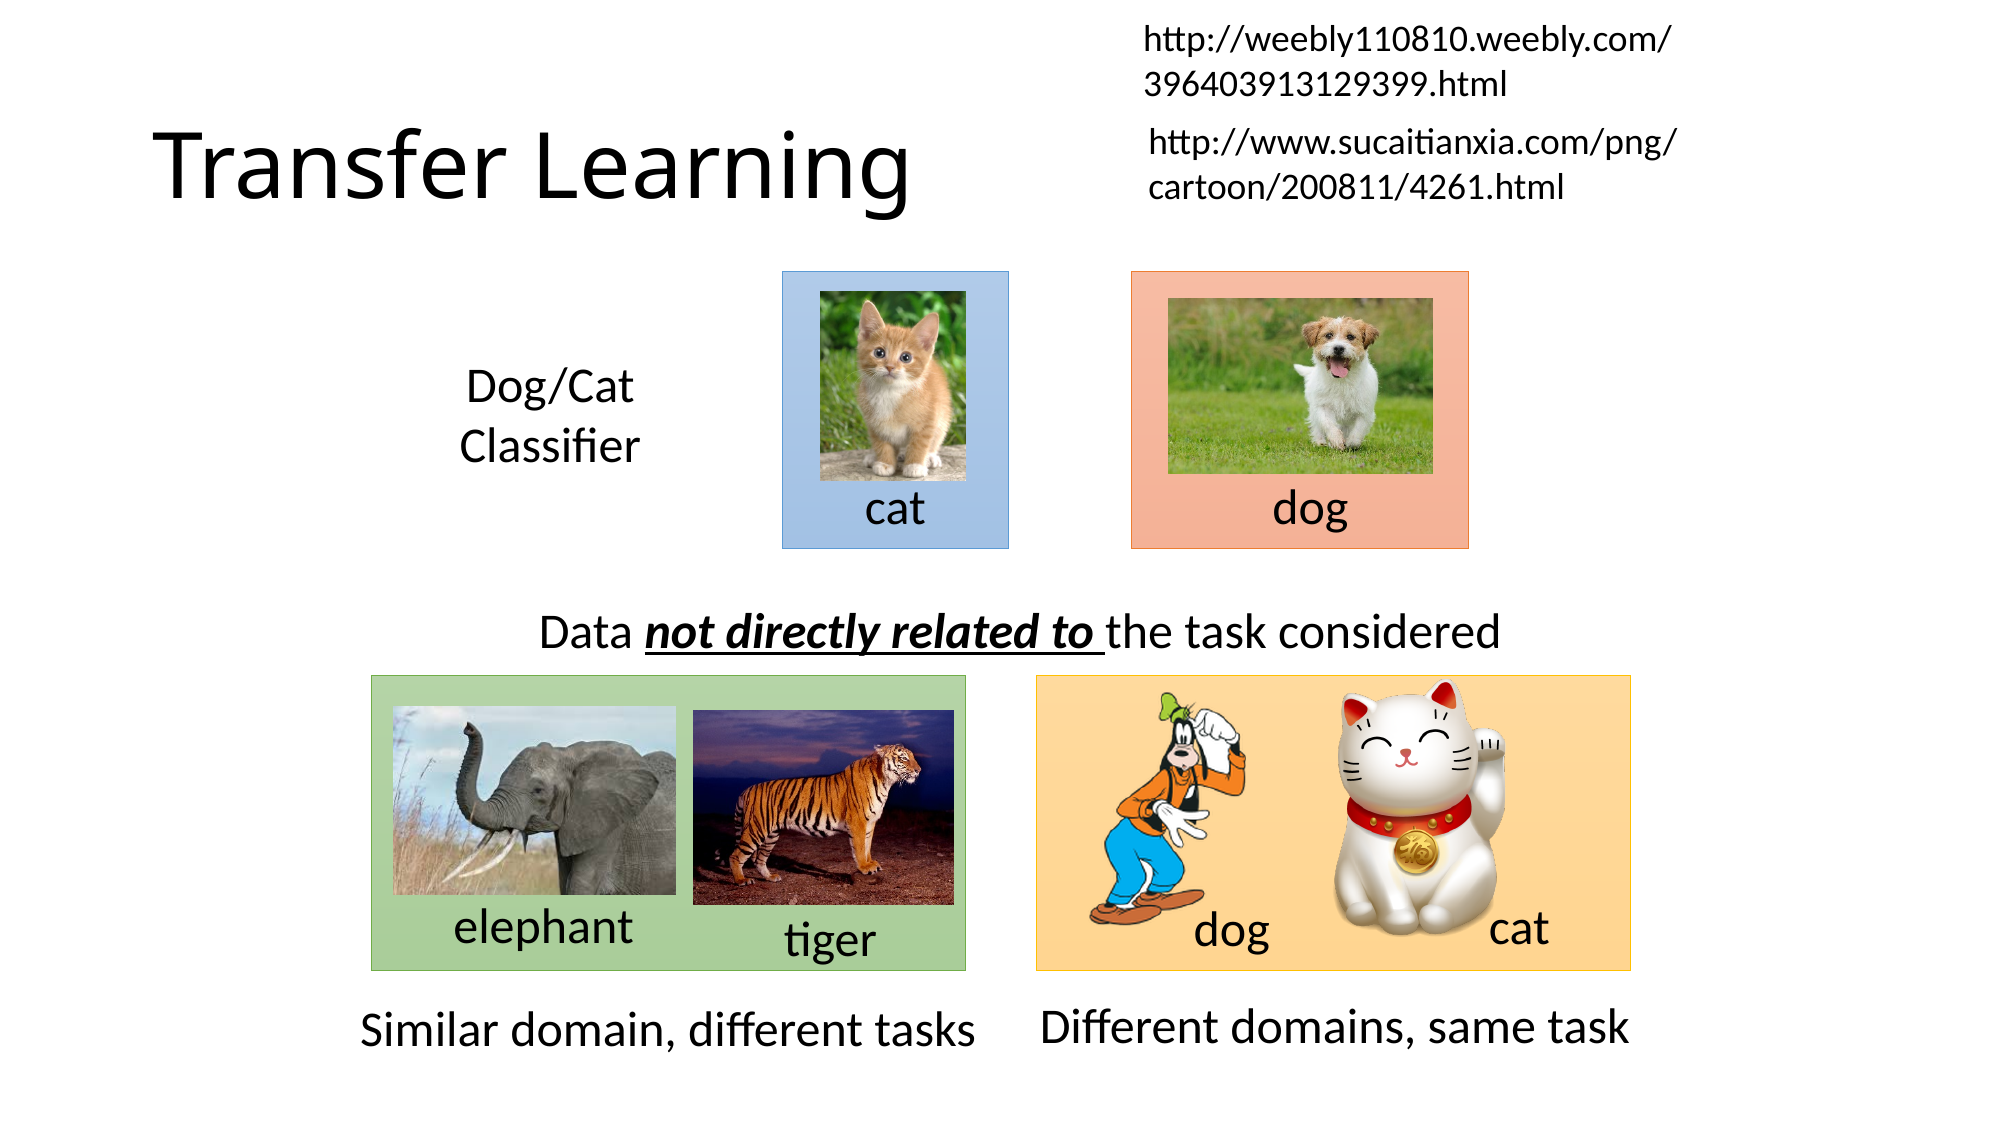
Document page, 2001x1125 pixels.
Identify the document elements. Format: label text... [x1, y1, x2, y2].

text_box http://weebly110810.weebly.com/396403913129399.html [1128, 6, 1720, 112]
picture [393, 706, 676, 895]
text_box Similar domain, different tasks [338, 989, 999, 1064]
text_box cat [829, 481, 961, 543]
picture [1285, 674, 1552, 941]
text_box dog [1244, 475, 1376, 543]
picture [693, 710, 954, 905]
text_box elephant [411, 895, 676, 961]
text_box [1036, 675, 1631, 971]
picture [820, 291, 966, 481]
picture [1088, 691, 1246, 926]
text_box [371, 675, 966, 971]
picture [1168, 298, 1433, 475]
text_box [782, 271, 1009, 549]
text_box http://www.sucaitianxia.com/png/cartoon/200811/4261.html [1133, 109, 1720, 215]
text_box Data not directly related to the task considered [460, 591, 1580, 666]
text_box Dog/Cat Classifier [411, 344, 690, 480]
title Transfer Learning [137, 59, 1863, 278]
text_box Different domains, same task [1008, 986, 1662, 1061]
text_box tiger [765, 905, 897, 974]
text_box dog [1099, 888, 1364, 964]
text_box cat [1453, 887, 1585, 962]
text_box [1131, 271, 1469, 549]
